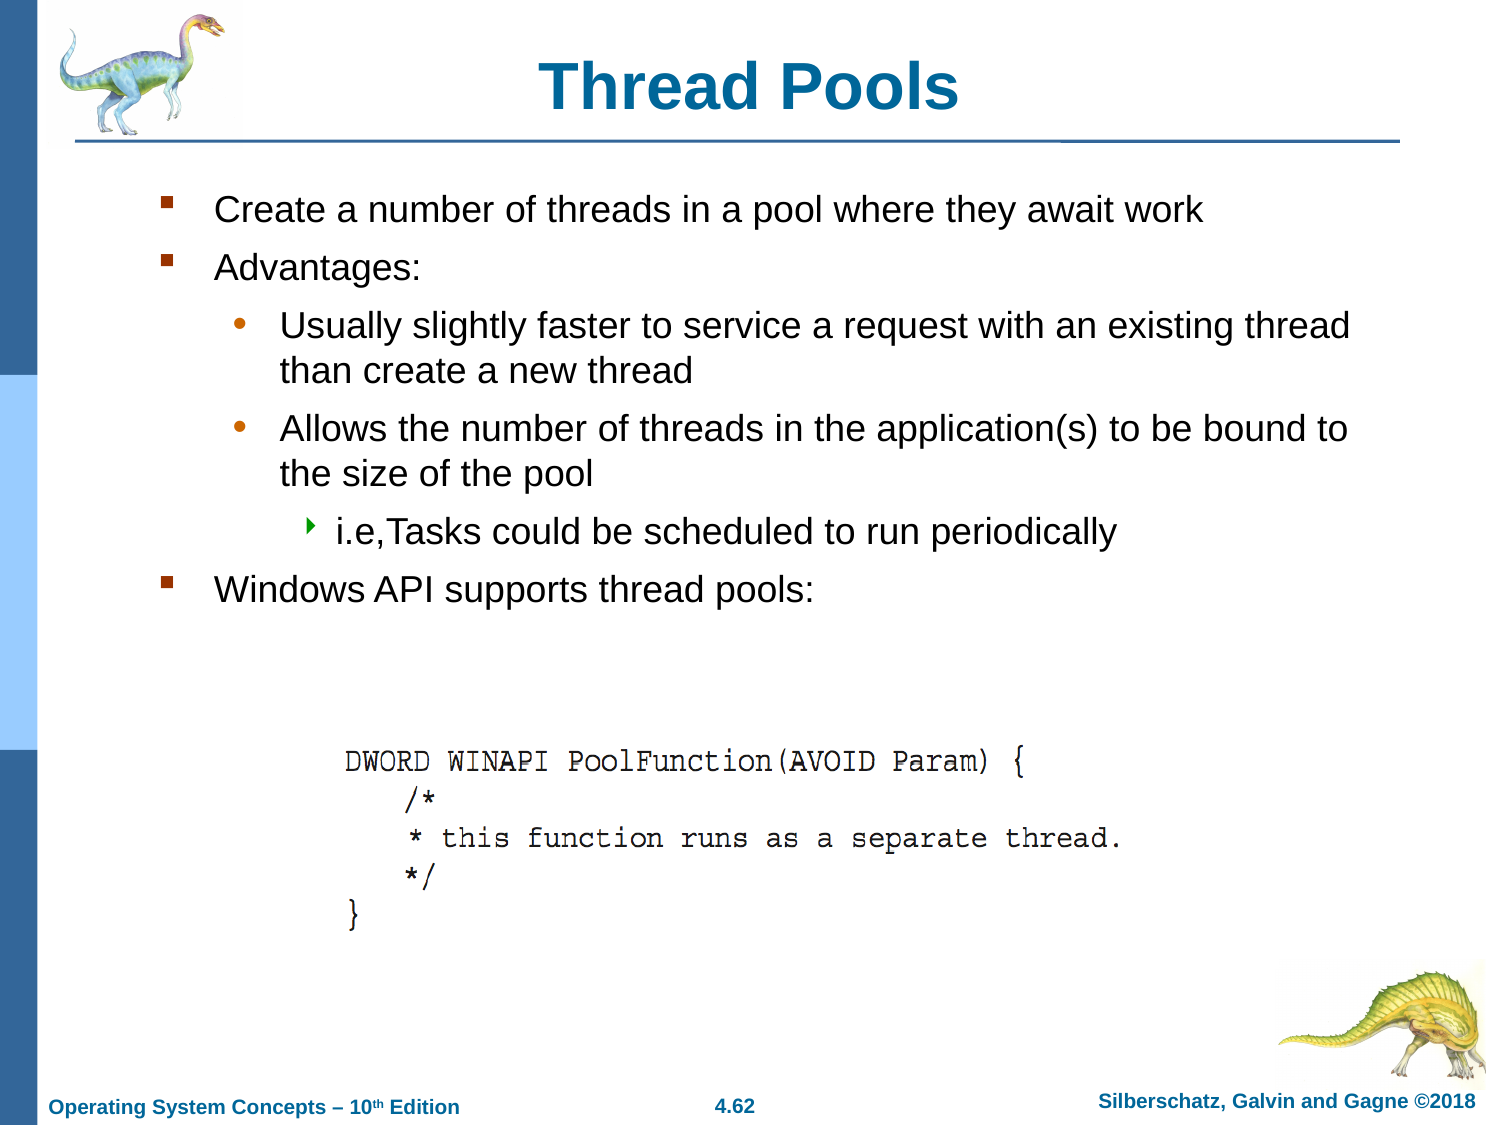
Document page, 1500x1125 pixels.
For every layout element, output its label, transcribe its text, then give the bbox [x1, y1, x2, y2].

title Thread Pools [75, 35, 1425, 130]
picture [46, 0, 243, 149]
picture [221, 735, 1486, 1090]
list Create a number of threads in a pool where they await work Advantages: Usually slightly faster to service a request with an existing thread than create a new thread Allows the number of threads in the application(s) to be bound to the size of the pool i.e,Tasks could be scheduled to run periodically Windows API supports thread pools: [142, 177, 1404, 912]
